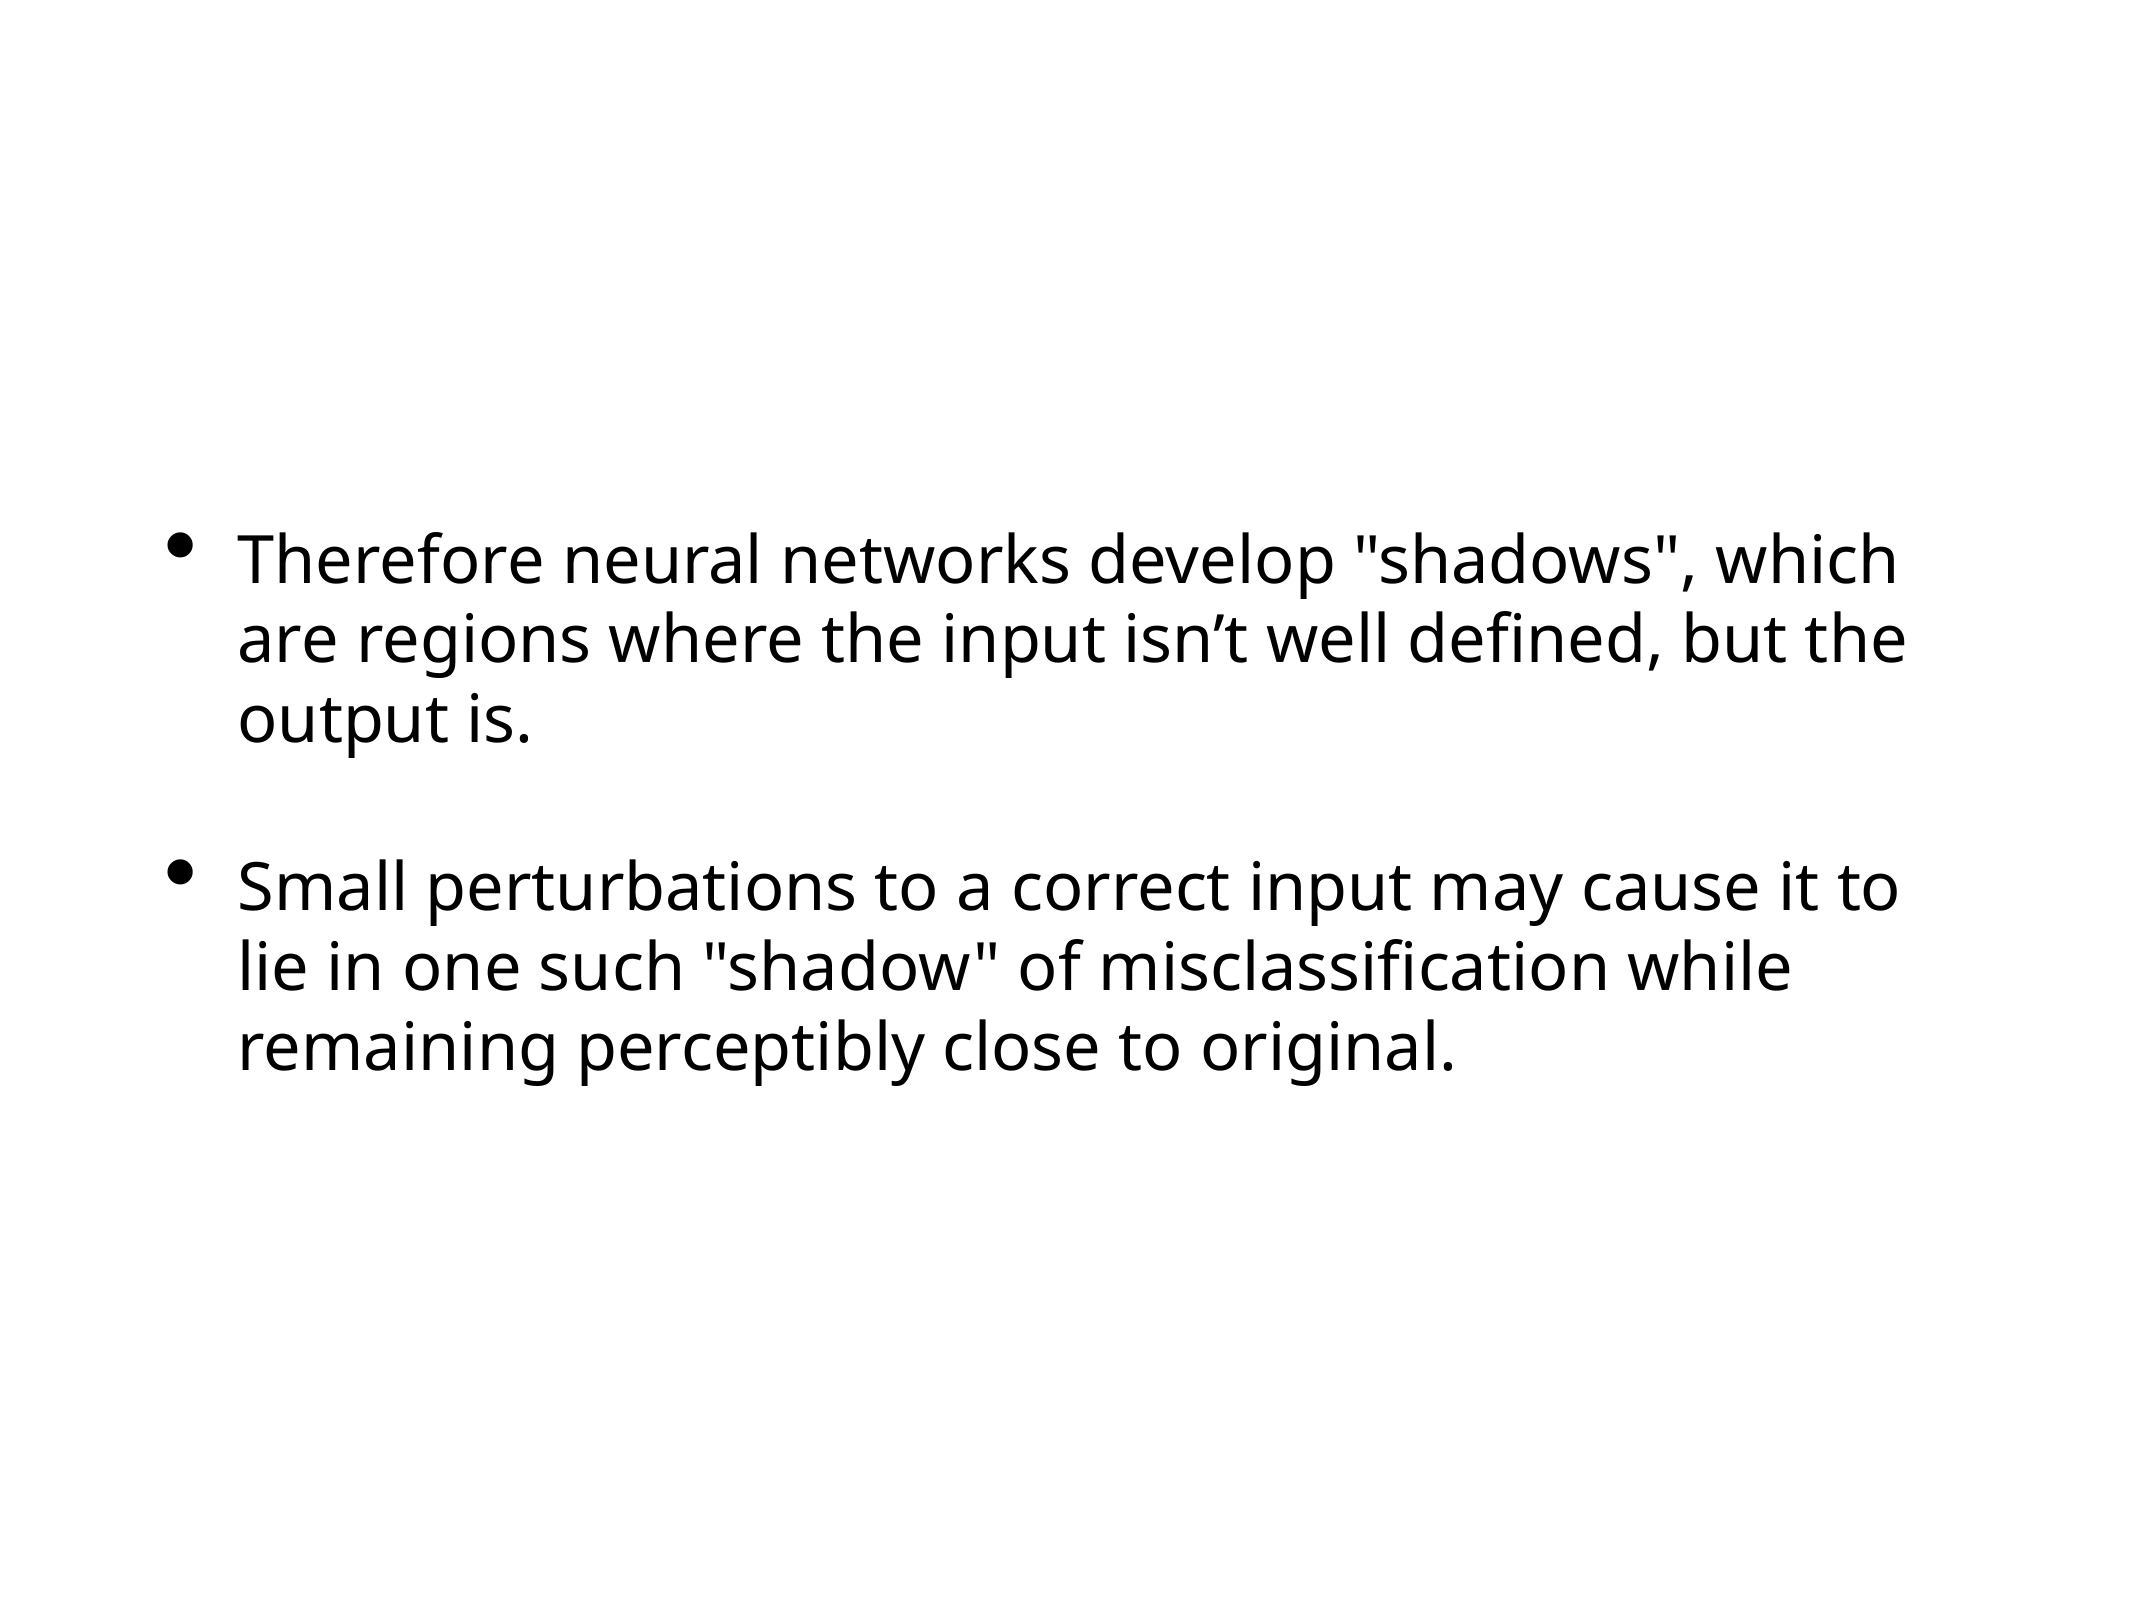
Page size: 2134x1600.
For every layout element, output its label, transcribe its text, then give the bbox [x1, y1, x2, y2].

list Therefore neural networks develop "shadows", which are regions where the input isn’t well defined, but the output is. Small perturbations to a correct input may cause it to lie in one such "shadow" of misclassification while remaining perceptibly close to original. [155, 207, 1978, 1393]
